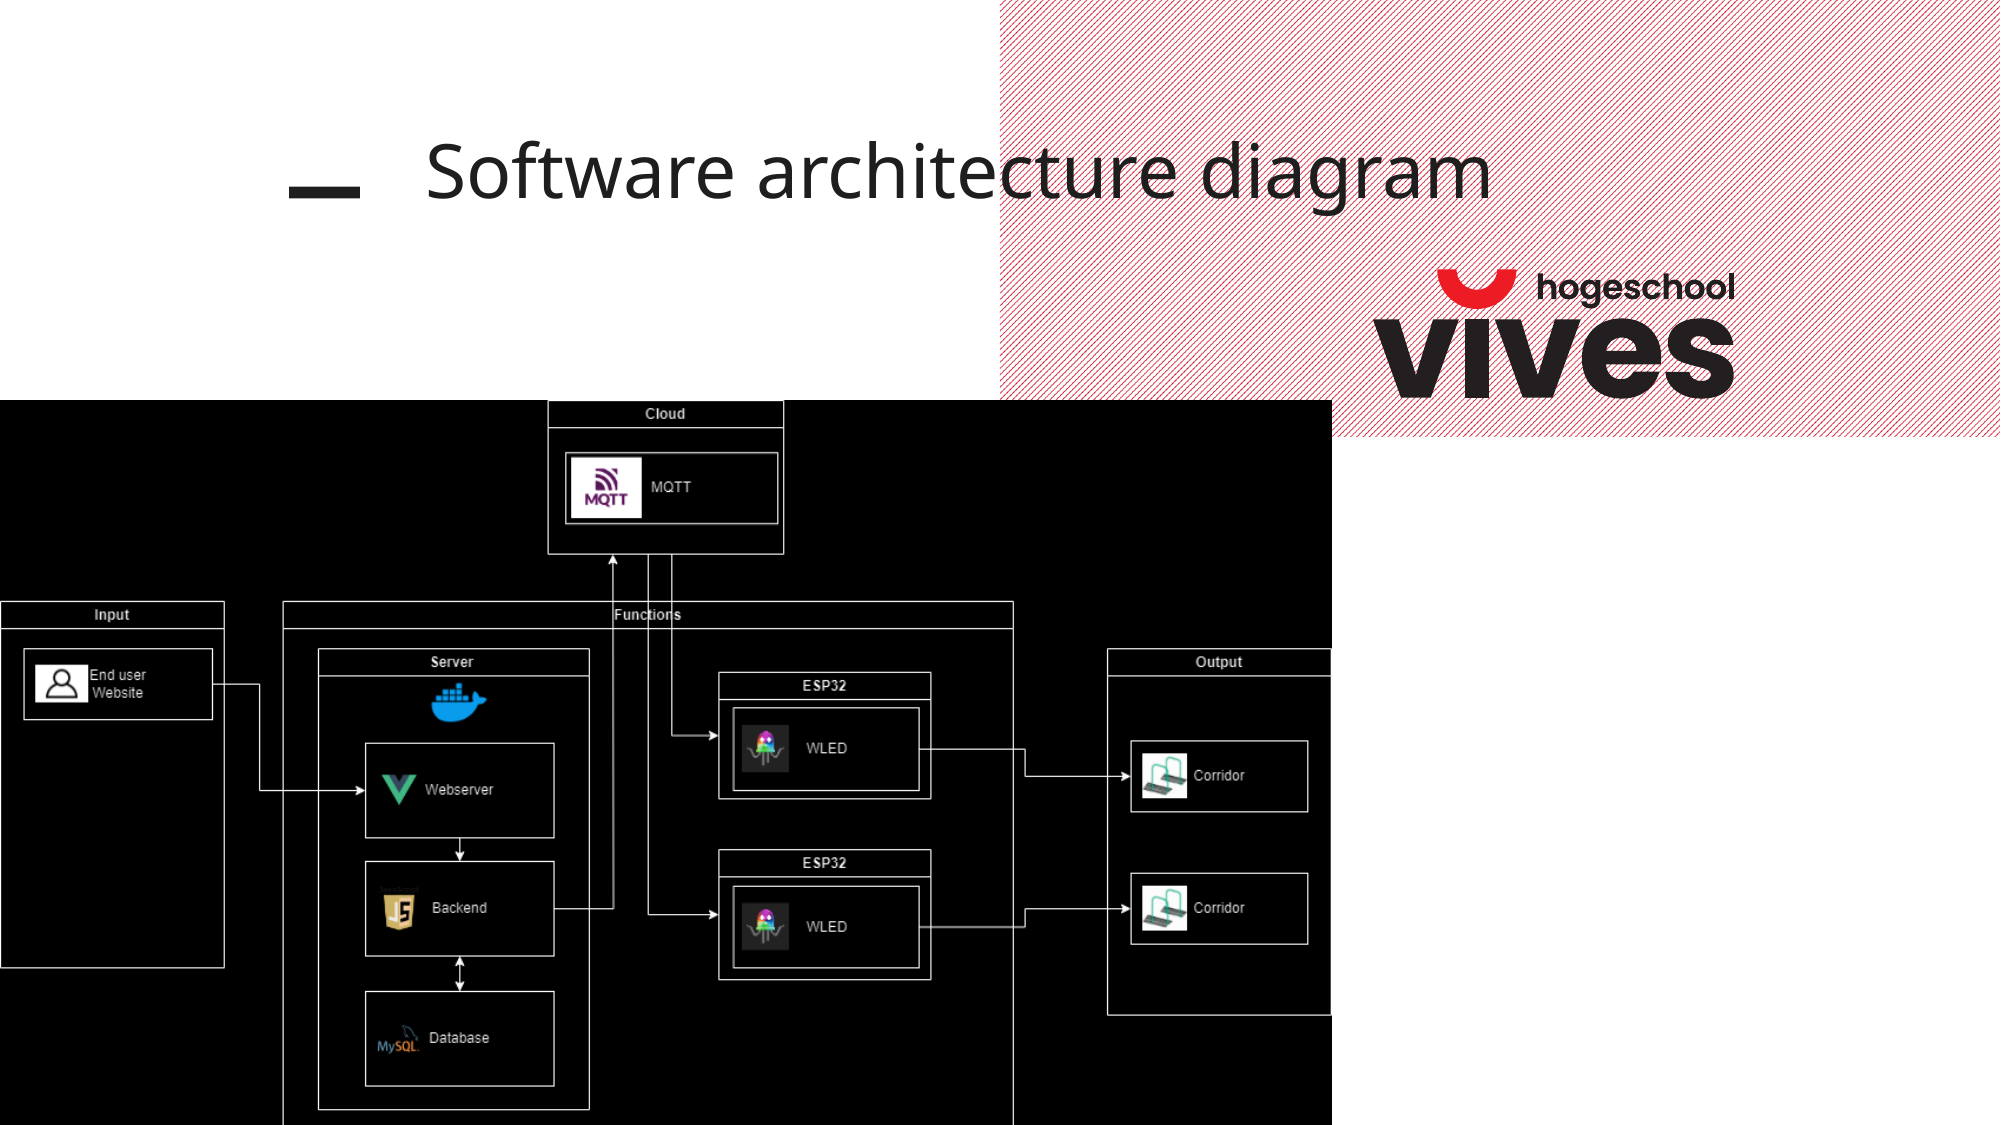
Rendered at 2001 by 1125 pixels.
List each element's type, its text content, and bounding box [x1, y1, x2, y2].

title Software architecture diagram [425, 126, 1930, 232]
picture [0, 0, 2000, 1125]
